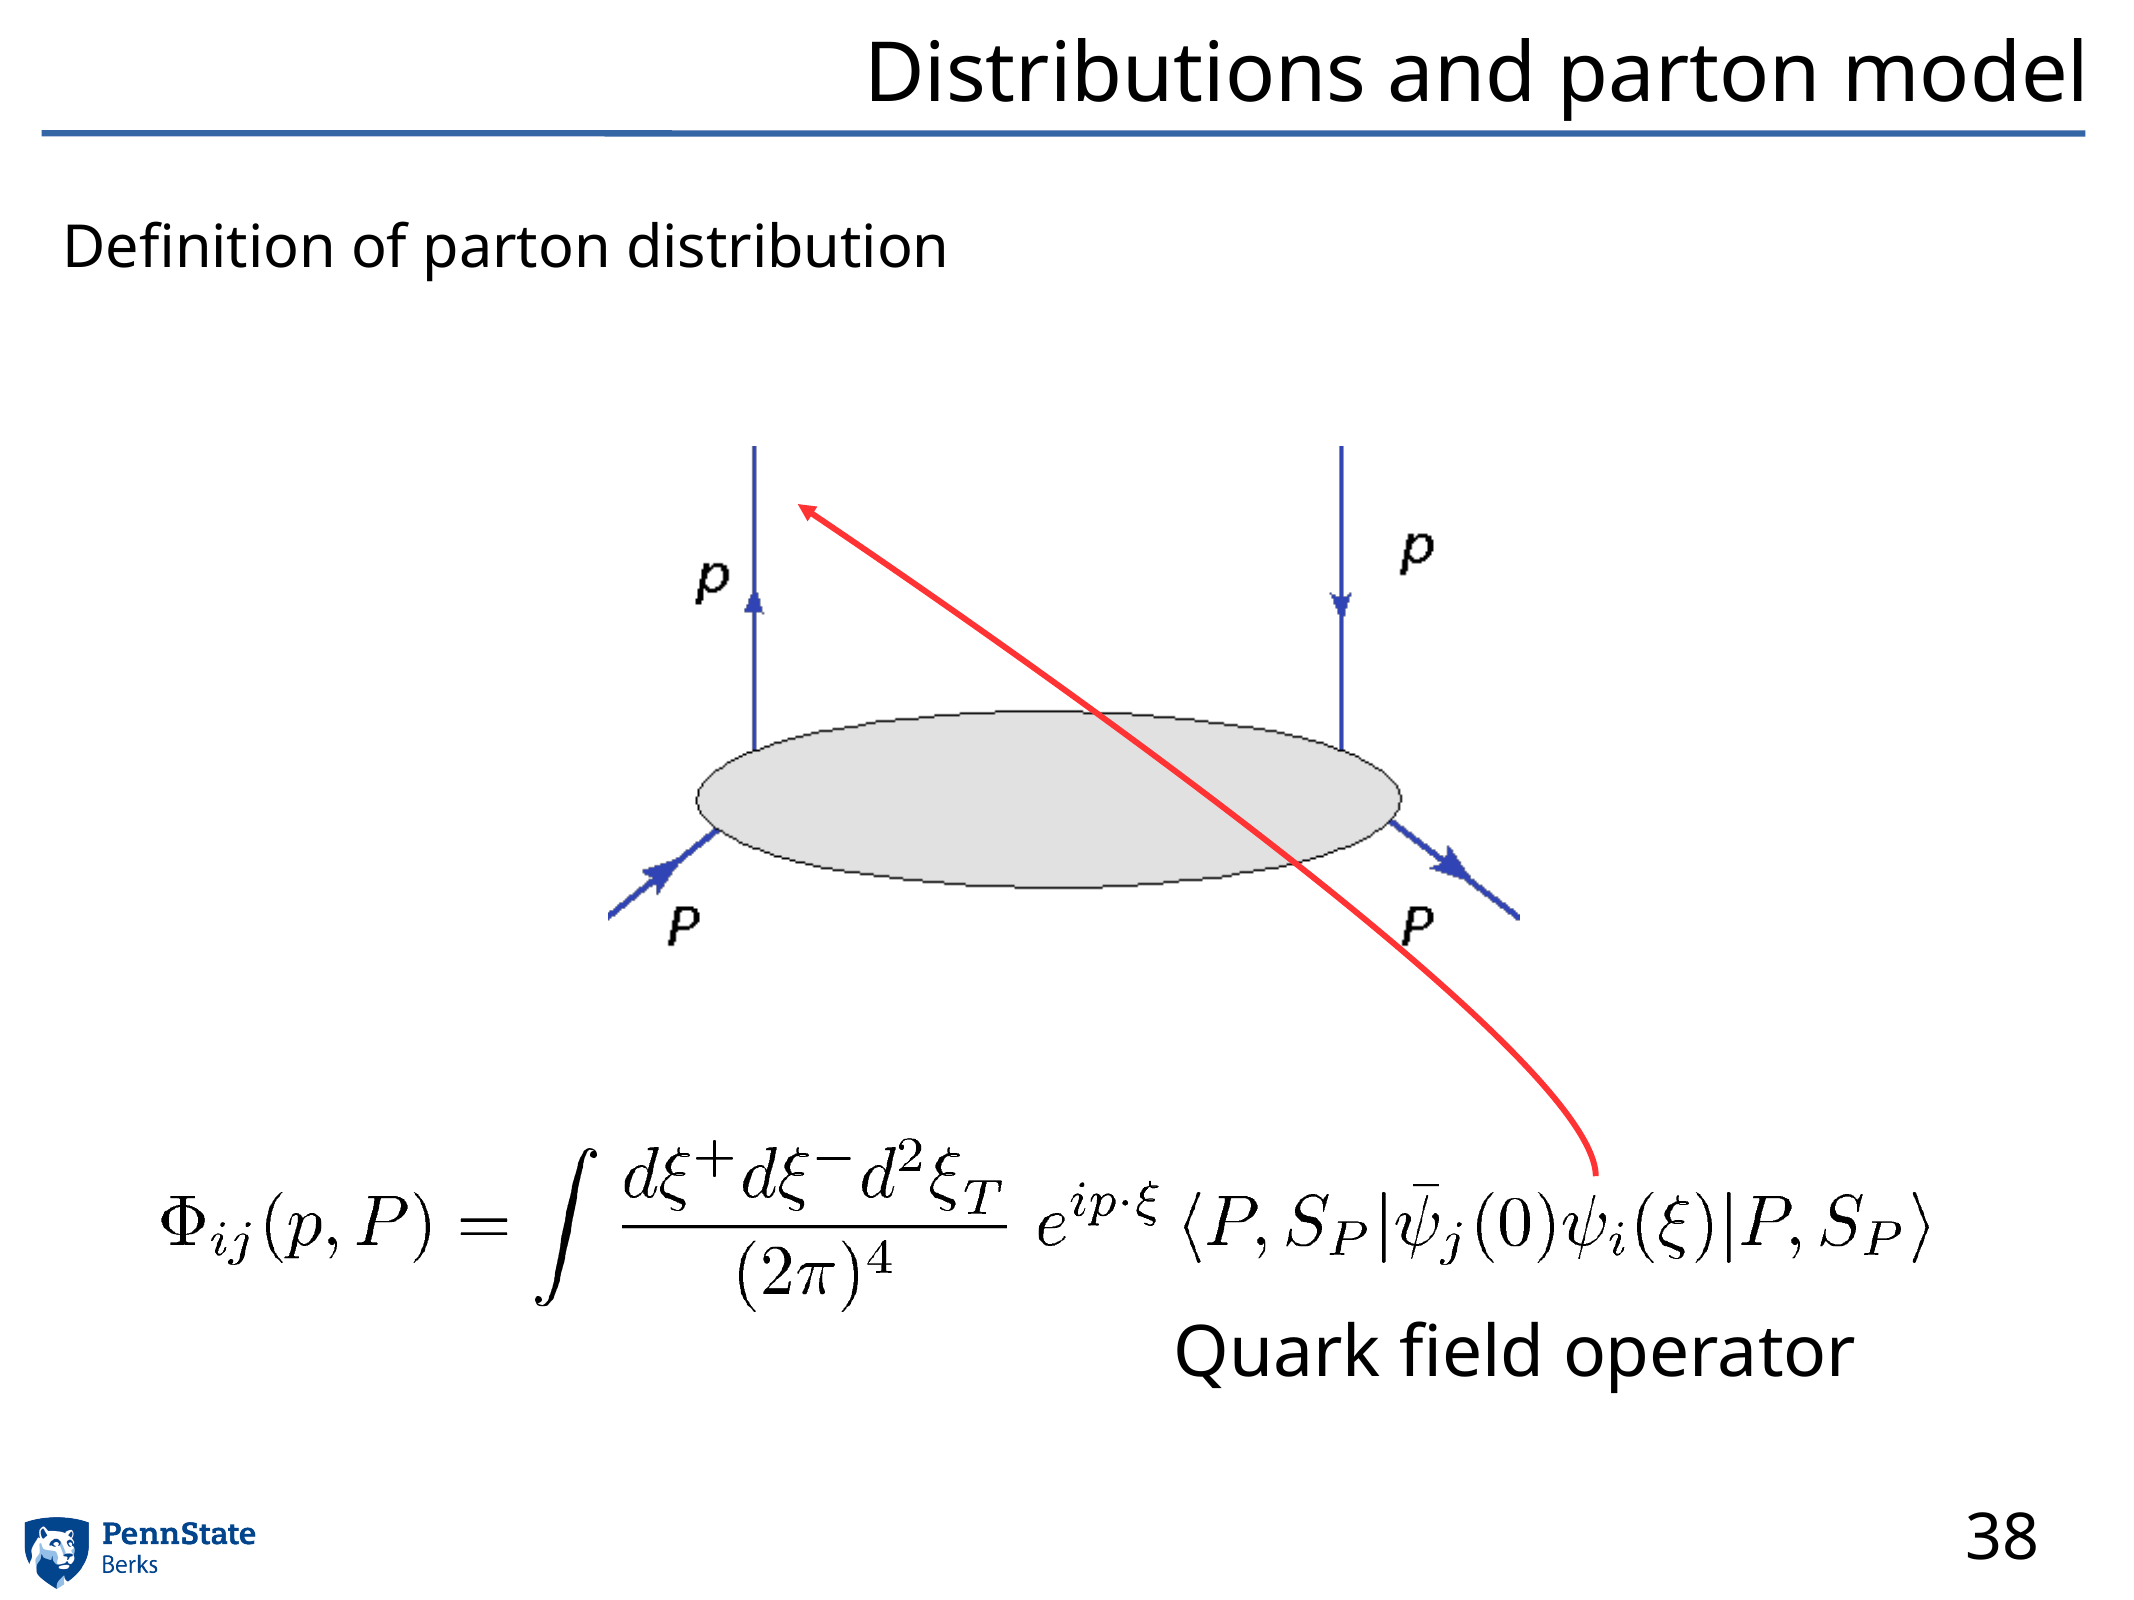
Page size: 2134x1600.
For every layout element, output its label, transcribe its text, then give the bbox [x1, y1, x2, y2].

text_box [1336, 958, 1580, 1133]
text_box Quark field operator [1152, 1309, 2100, 1428]
text_box Distributions and parton model [41, 25, 2133, 236]
picture [607, 446, 1521, 958]
text_box Definition of parton distribution [41, 209, 2100, 546]
picture [152, 1133, 1959, 1319]
picture [17, 1511, 260, 1595]
